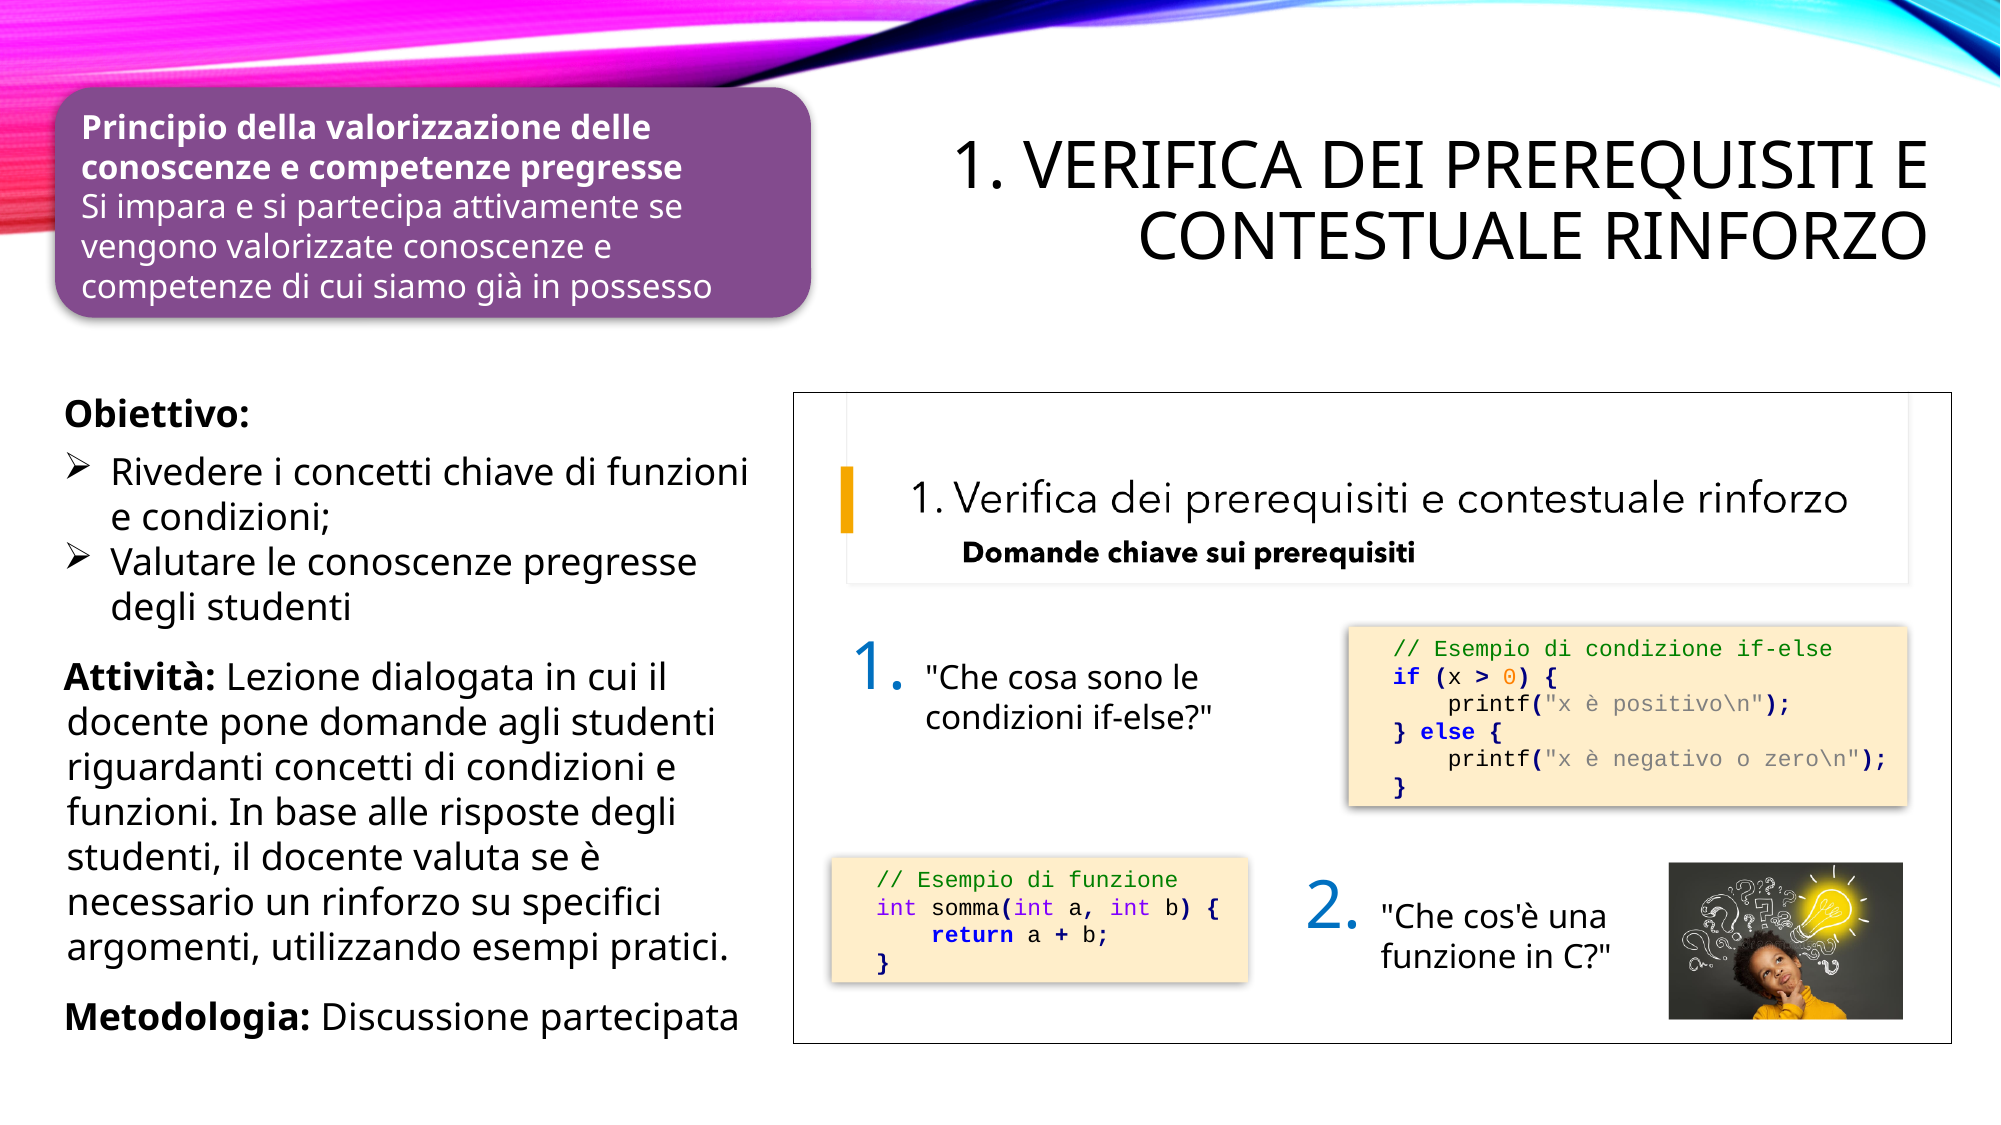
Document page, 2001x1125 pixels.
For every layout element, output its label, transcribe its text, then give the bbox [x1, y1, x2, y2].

picture [793, 391, 1952, 1044]
picture [1890, 0, 2000, 75]
picture [0, 0, 2000, 237]
title 1. Verifica dei prerequisiti e contestuale rinforzo [851, 122, 1945, 283]
picture [1910, 0, 2000, 45]
text_box Obiettivo: Rivedere i concetti chiave di funzioni e condizioni; Valutare le conoscenze pregresse degli studenti Attività: Lezione dialogata in cui il docente pone domande agli studenti riguardanti concetti di condizioni e funzioni. In base alle risposte degli studenti, il docente valuta se è necessario un rinforzo su specifici argomenti, utilizzando esempi pratici. Metodologia: Discussione partecipata [48, 382, 782, 1046]
text_box Principio della valorizzazione delle conoscenze e competenze pregresse Si impara e si partecipa attivamente se vengono valorizzate conoscenze e competenze di cui siamo già in possesso [55, 87, 812, 318]
